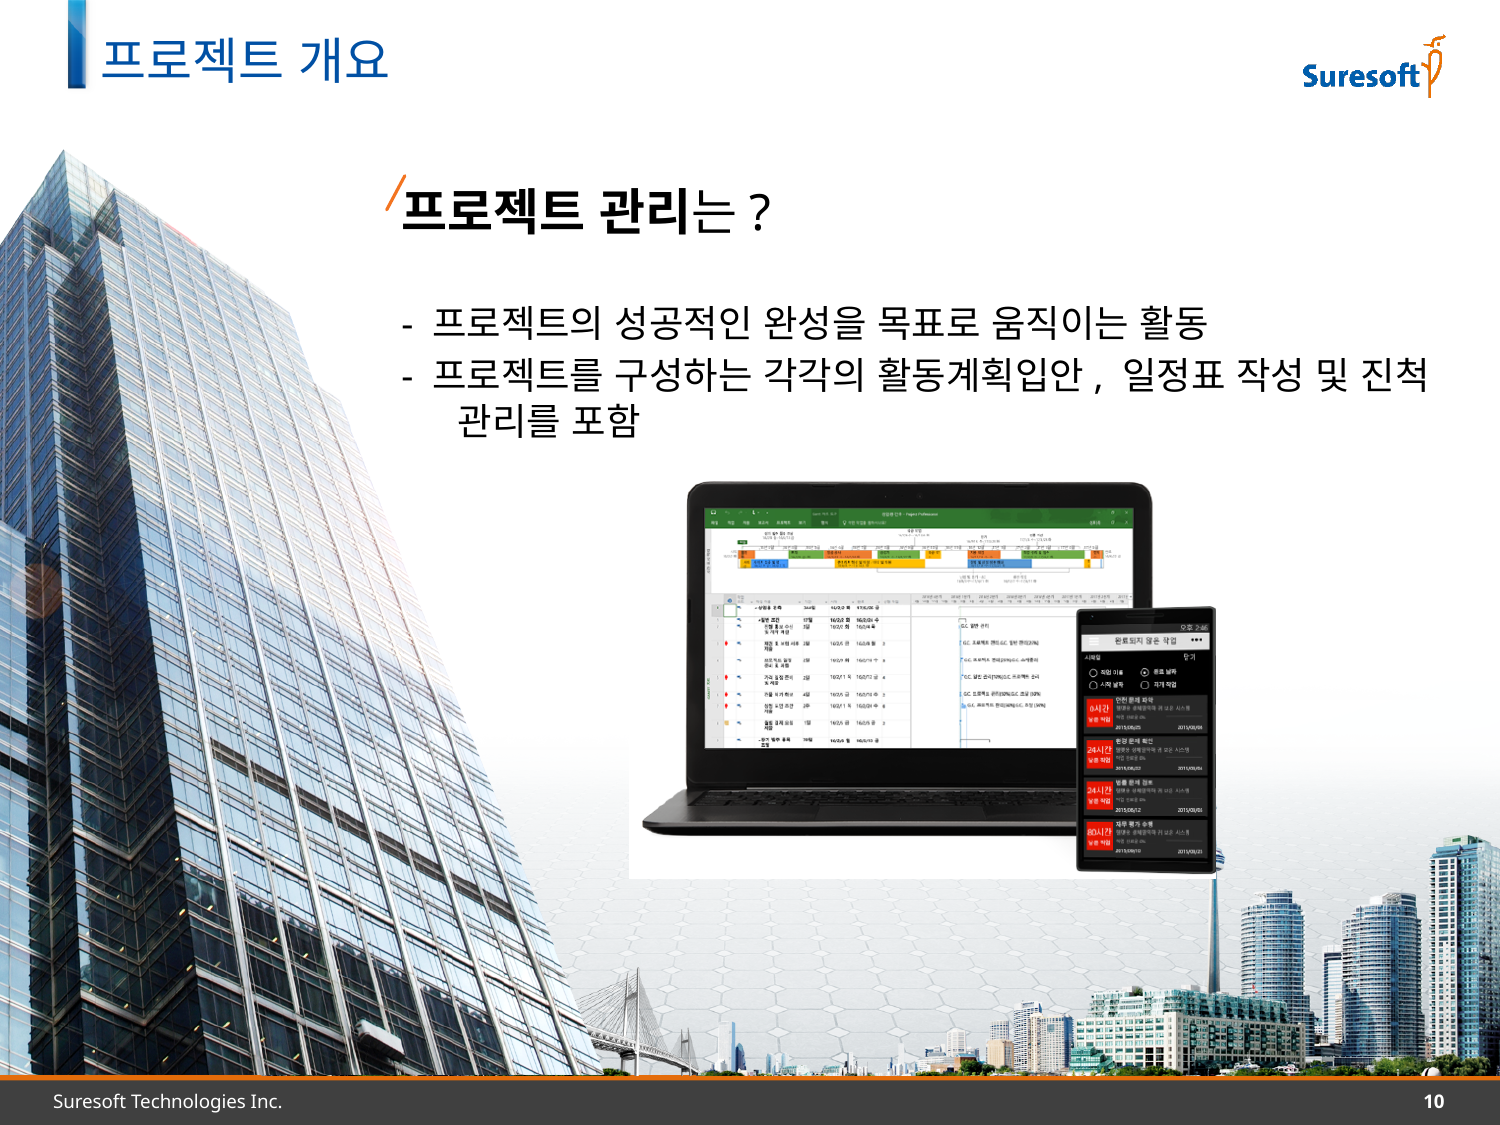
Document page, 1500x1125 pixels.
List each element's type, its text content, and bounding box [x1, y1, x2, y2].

text_box 프로젝트 개요 [0, 0, 1500, 97]
picture [0, 149, 1500, 1076]
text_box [386, 172, 1459, 458]
